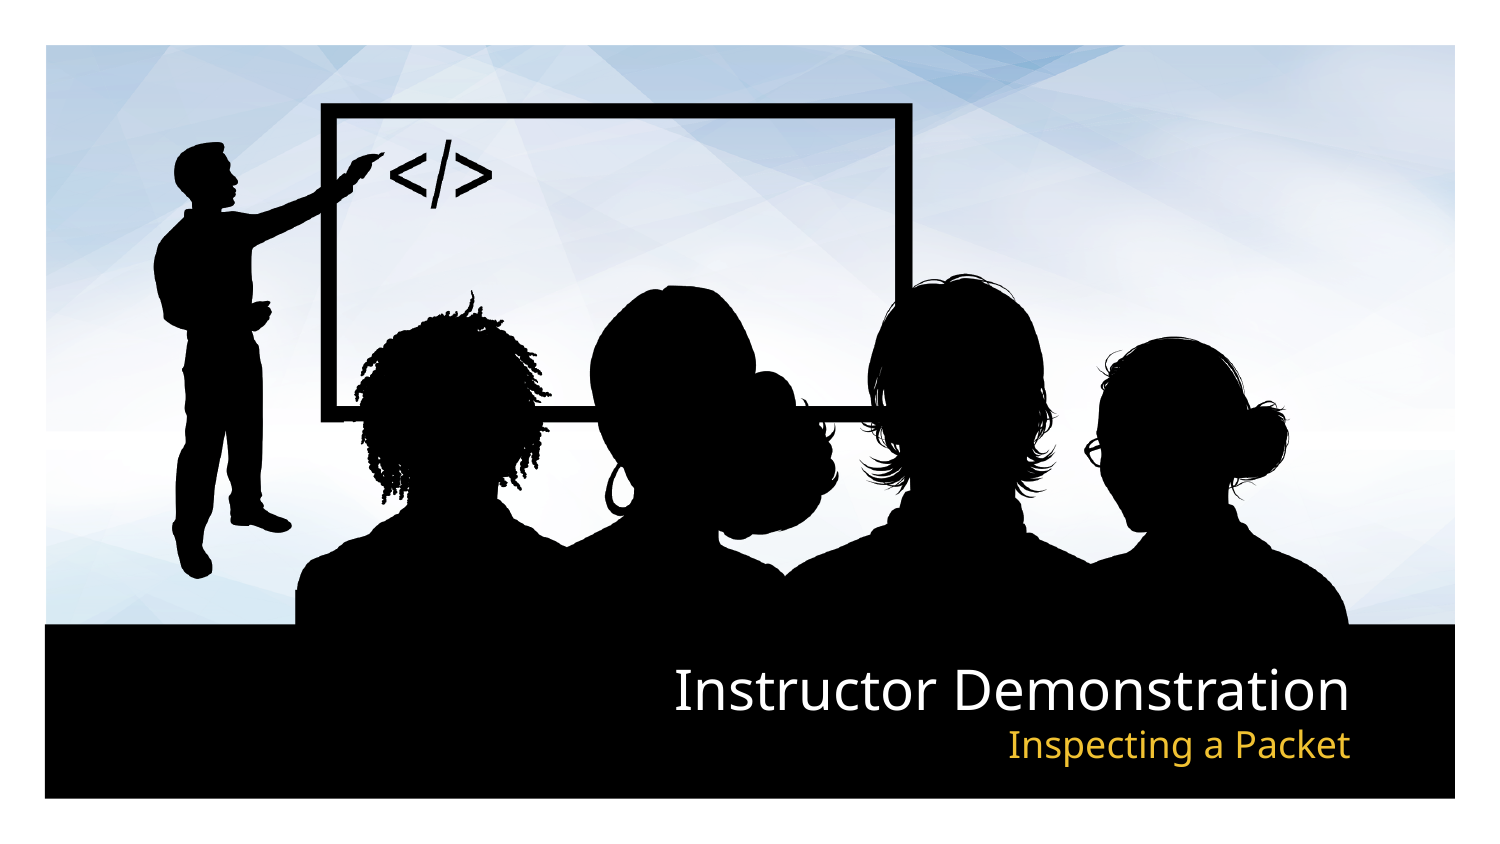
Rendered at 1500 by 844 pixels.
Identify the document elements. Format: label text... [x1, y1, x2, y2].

title Inspecting a Packet [0, 719, 1500, 799]
picture [45, 0, 1468, 630]
